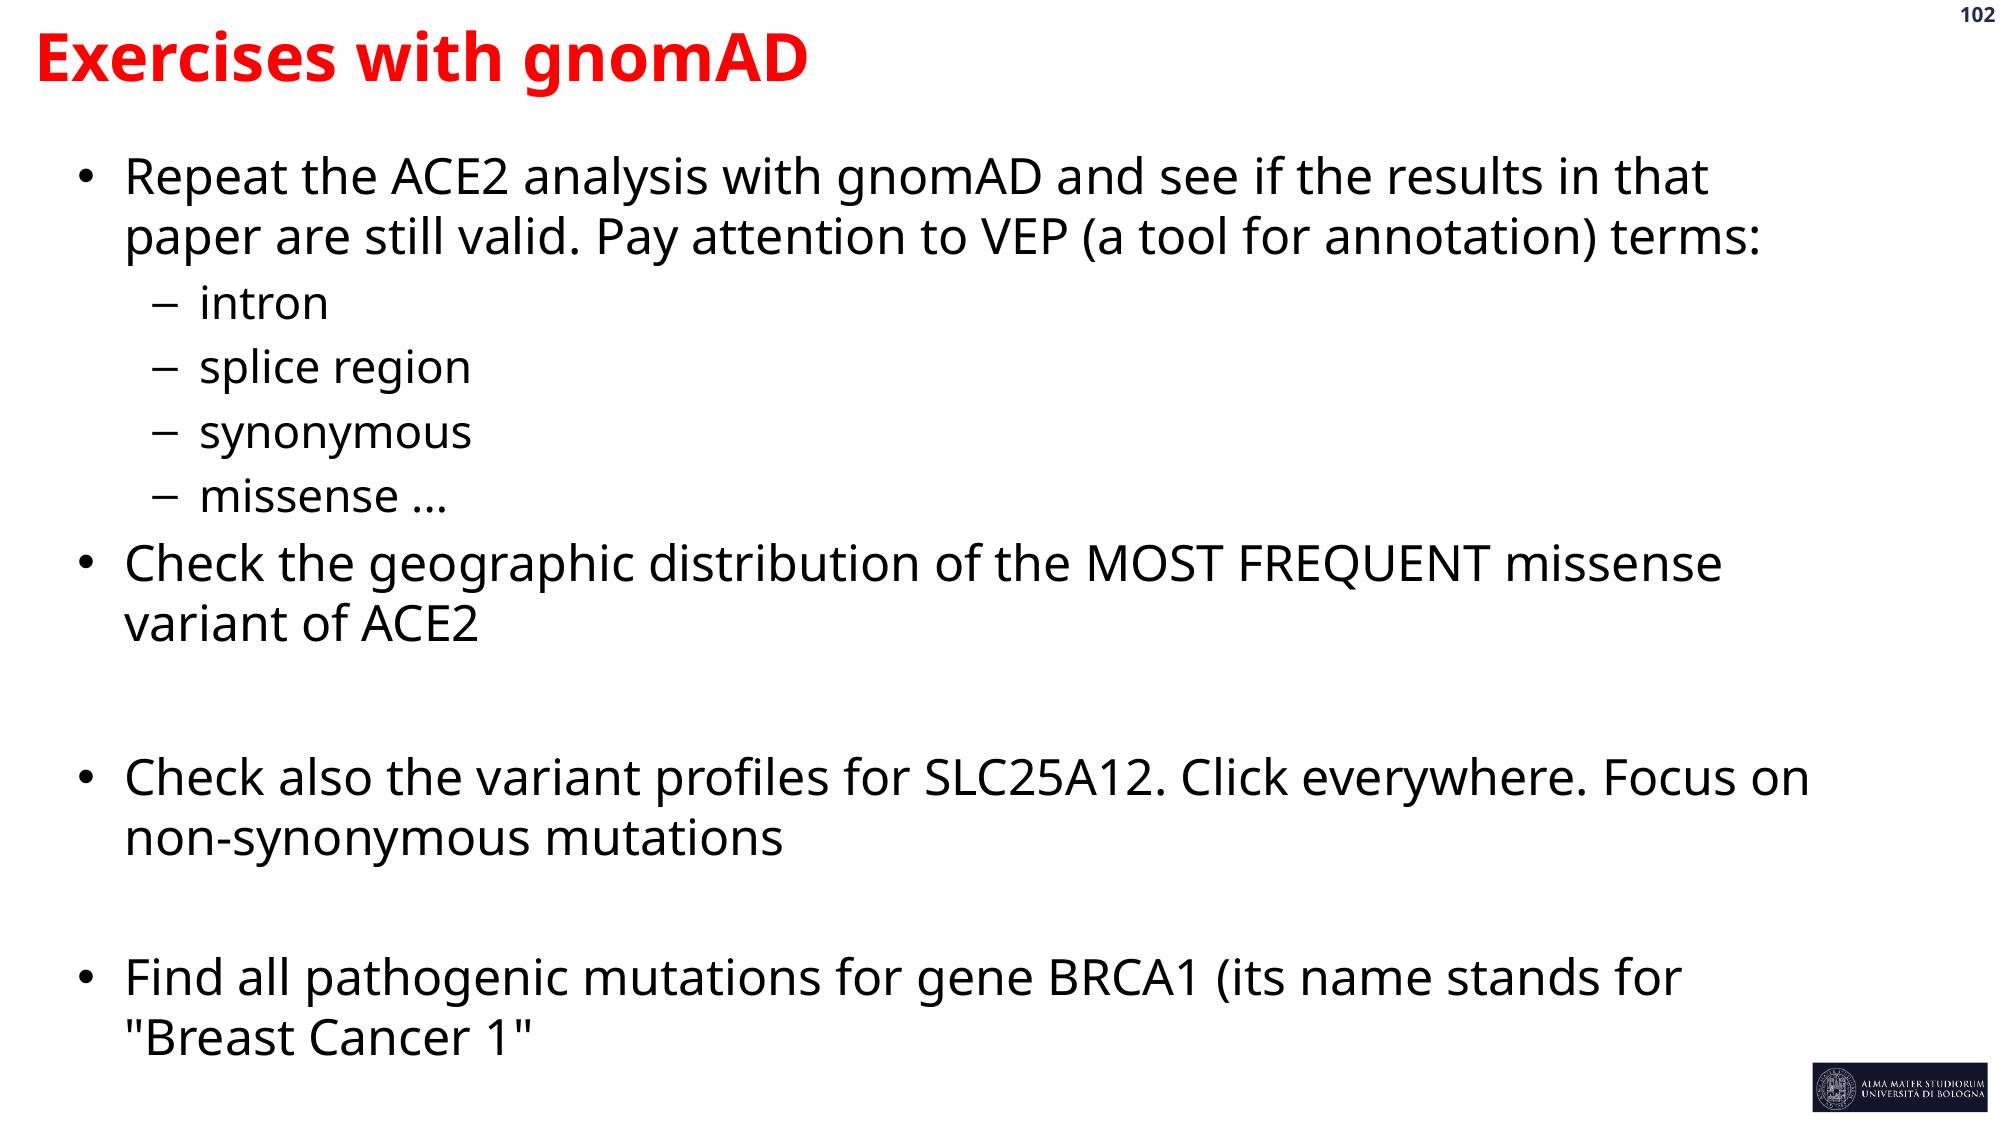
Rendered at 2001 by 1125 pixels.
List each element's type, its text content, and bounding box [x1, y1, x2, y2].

list Repeat the ACE2 analysis with gnomAD and see if the results in that paper are still valid. Pay attention to VEP (a tool for annotation) terms: intron splice region synonymous missense ... Check the geographic distribution of the MOST FREQUENT missense variant of ACE2 Check also the variant profiles for SLC25A12. Click everywhere. Focus on non-synonymous mutations Find all pathogenic mutations for gene BRCA1 (its name stands for "Breast Cancer 1" [62, 137, 1863, 1075]
list Exercises with gnomAD [19, 7, 1930, 102]
picture [1812, 1062, 1988, 1113]
